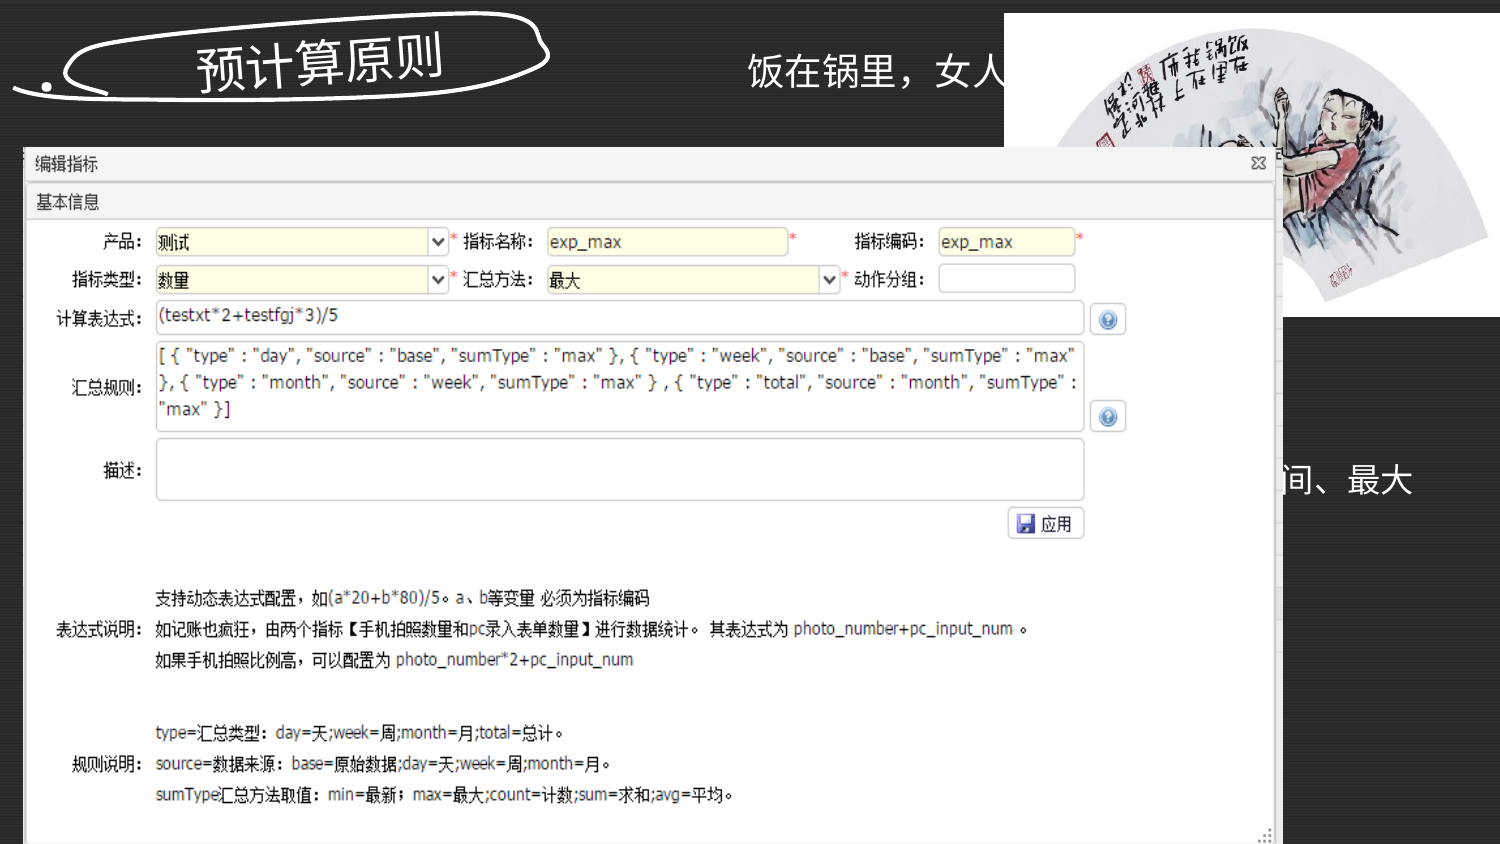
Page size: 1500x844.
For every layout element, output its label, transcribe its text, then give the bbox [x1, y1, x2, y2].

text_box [12, 13, 549, 112]
picture [22, 13, 1500, 844]
text_box 预先计算、预先汇总、预先组织好所需要的数据。 页面应用中经常访问的数据，预先汇总计算好，提高查询效率。比如：最新采集时间、最大值、最小值、最新数据等。 天周月的数据汇总逻辑 [1287, 371, 1429, 626]
text_box 饭在锅里，女人在床上 [732, 18, 999, 101]
